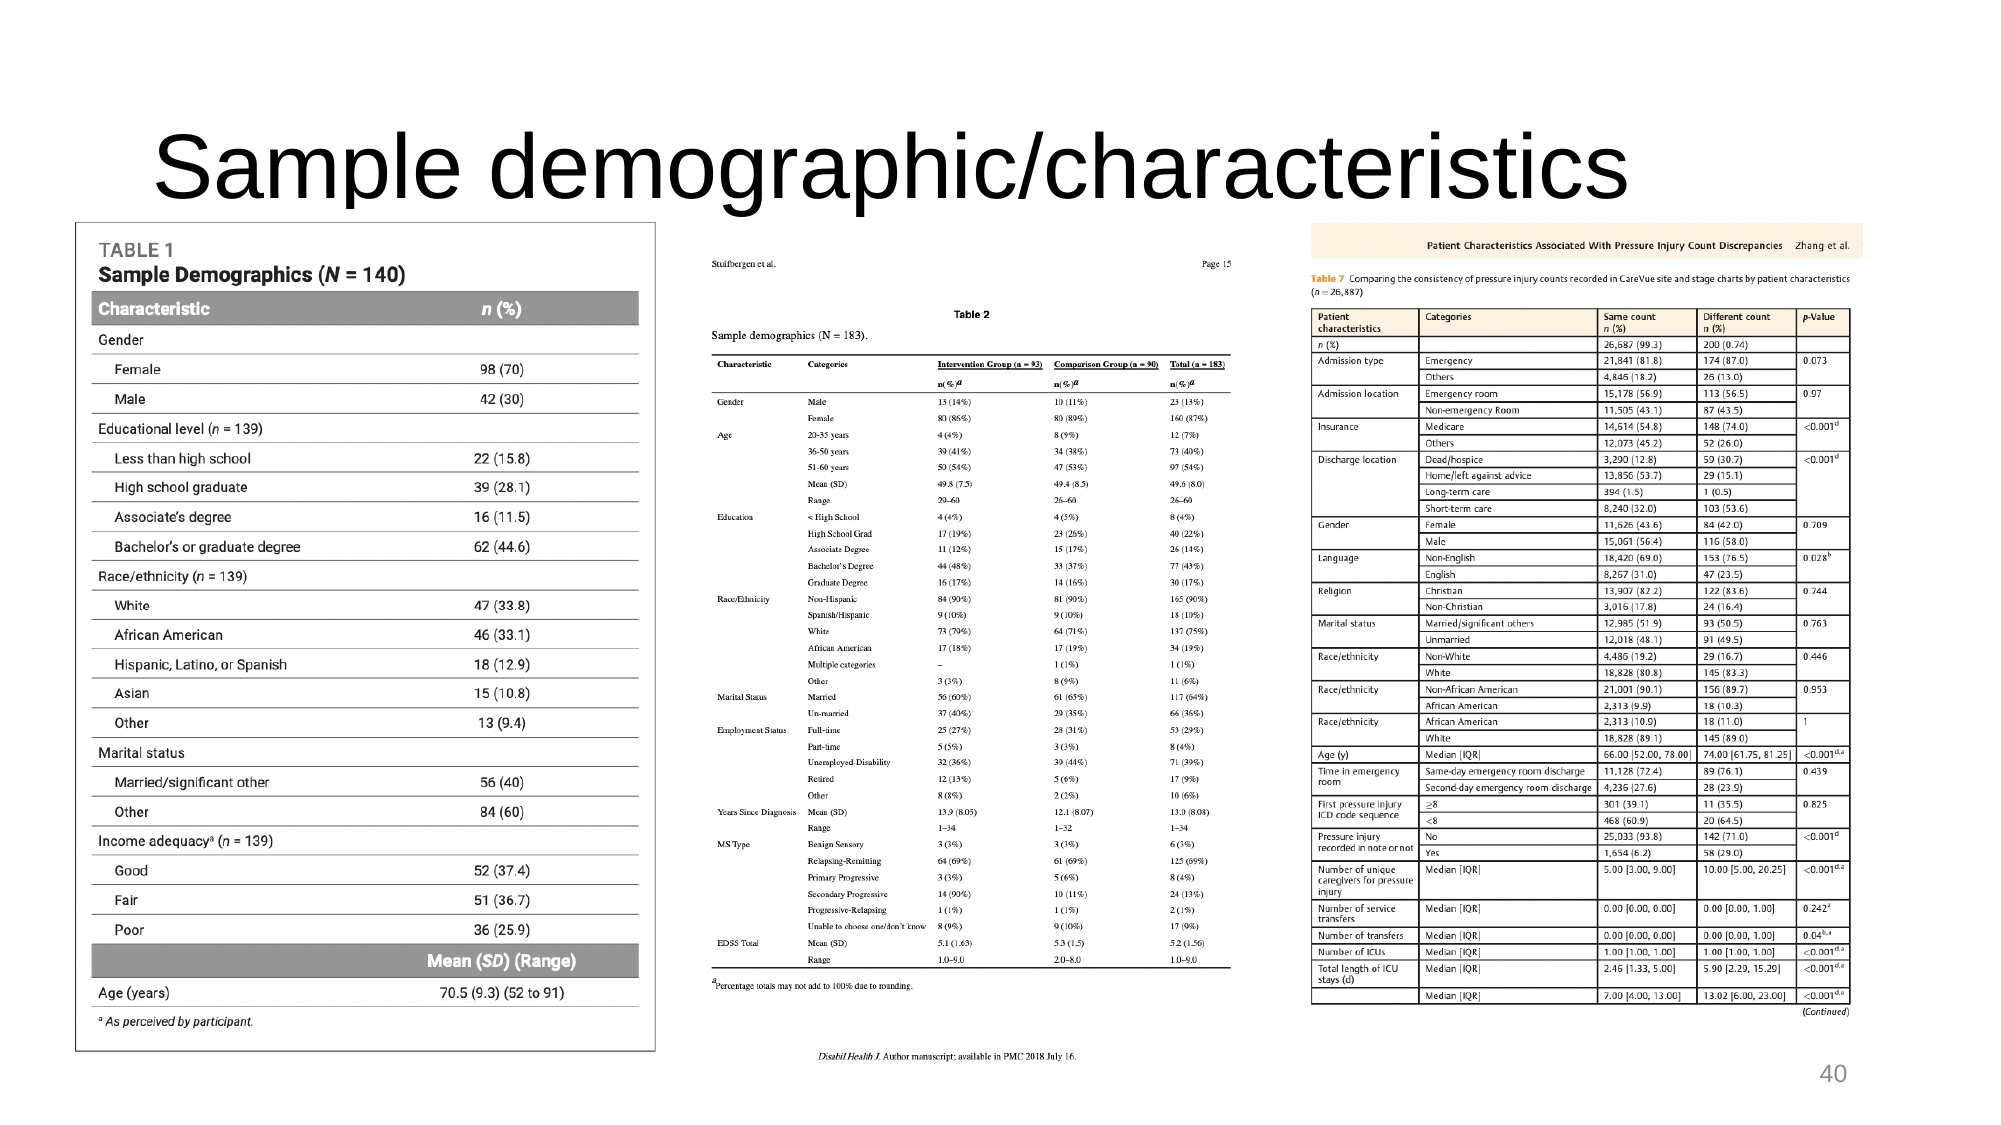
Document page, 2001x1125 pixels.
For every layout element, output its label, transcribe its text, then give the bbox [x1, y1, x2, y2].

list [689, 221, 1279, 1073]
picture [1307, 223, 1863, 1032]
slide_number 40 [1412, 1042, 1863, 1103]
title Sample demographic/characteristics [137, 59, 1863, 278]
picture [71, 209, 662, 1061]
